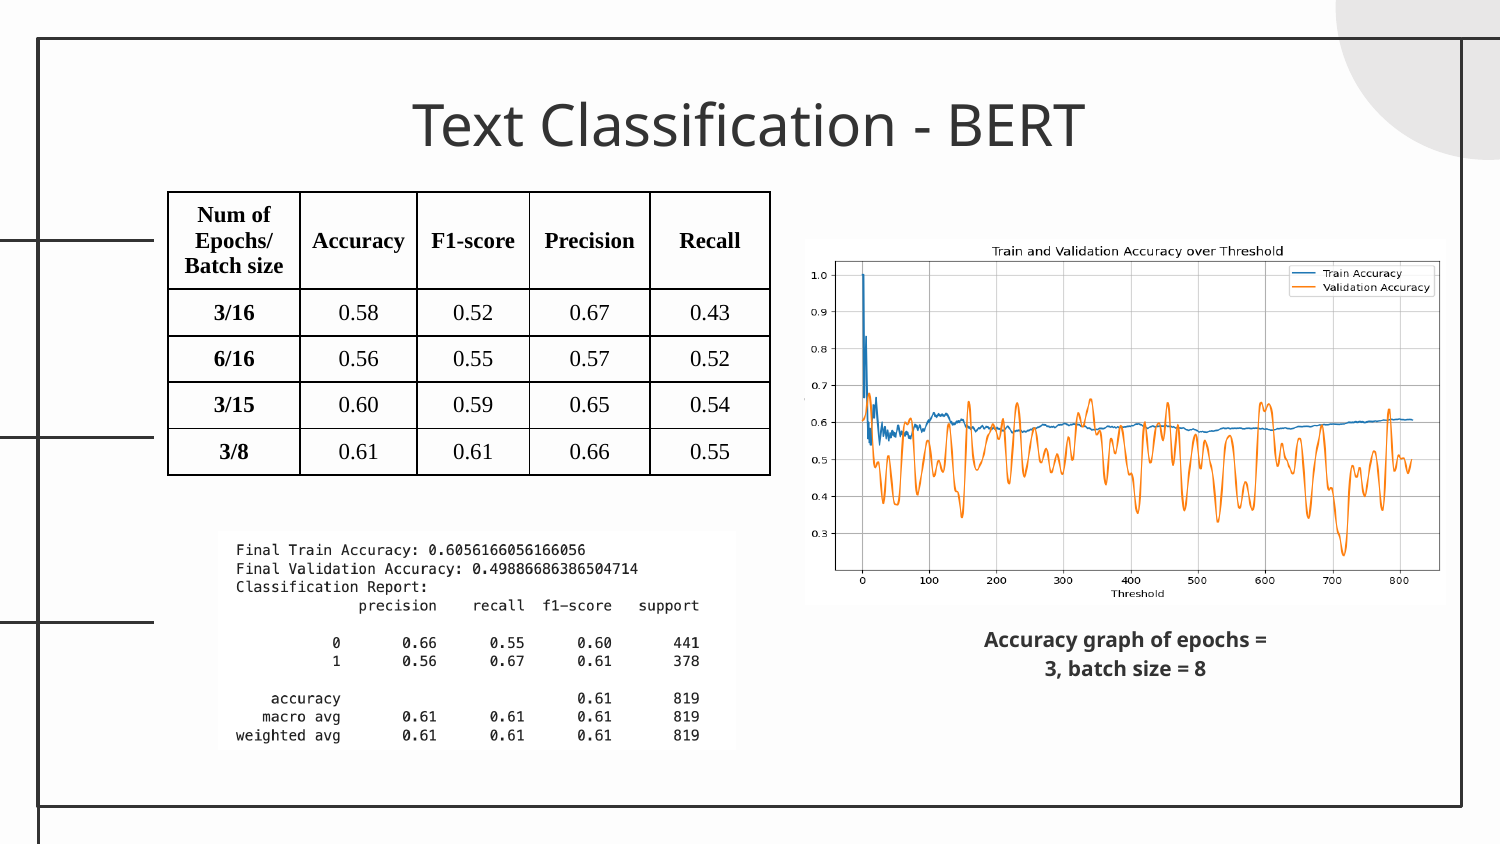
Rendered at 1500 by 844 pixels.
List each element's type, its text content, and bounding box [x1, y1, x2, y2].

table_cell 6/16 [169, 337, 299, 381]
table_cell 0.52 [418, 290, 529, 335]
table_cell 0.59 [418, 383, 529, 428]
picture [218, 530, 736, 751]
table_header F1-score [418, 193, 529, 288]
table_cell 3/15 [169, 383, 299, 428]
table_cell 0.56 [301, 337, 416, 381]
table_cell 0.54 [651, 383, 769, 428]
table_cell 3/16 [169, 290, 299, 335]
table_header Num of Epochs/ Batch size [169, 193, 299, 288]
table_cell 0.52 [651, 337, 769, 381]
table_cell 0.55 [651, 429, 769, 474]
table_cell 0.65 [530, 383, 649, 428]
subtitle Accuracy graph of epochs = 3, batch size = 8 [964, 613, 1287, 674]
table_cell 0.61 [301, 429, 416, 474]
table_header Precision [530, 193, 649, 288]
table_header Accuracy [301, 193, 416, 288]
table_cell 0.43 [651, 290, 769, 335]
picture [804, 199, 1447, 605]
table_cell 0.61 [418, 429, 529, 474]
table_cell 0.67 [530, 290, 649, 335]
table_cell 0.58 [301, 290, 416, 335]
title Text Classification - BERT [116, 72, 1382, 167]
table_cell 0.57 [530, 337, 649, 381]
table_cell 3/8 [169, 429, 299, 474]
table_cell 0.66 [530, 429, 649, 474]
table_cell 0.60 [301, 383, 416, 428]
table_header Recall [651, 193, 769, 288]
table_cell 0.55 [418, 337, 529, 381]
